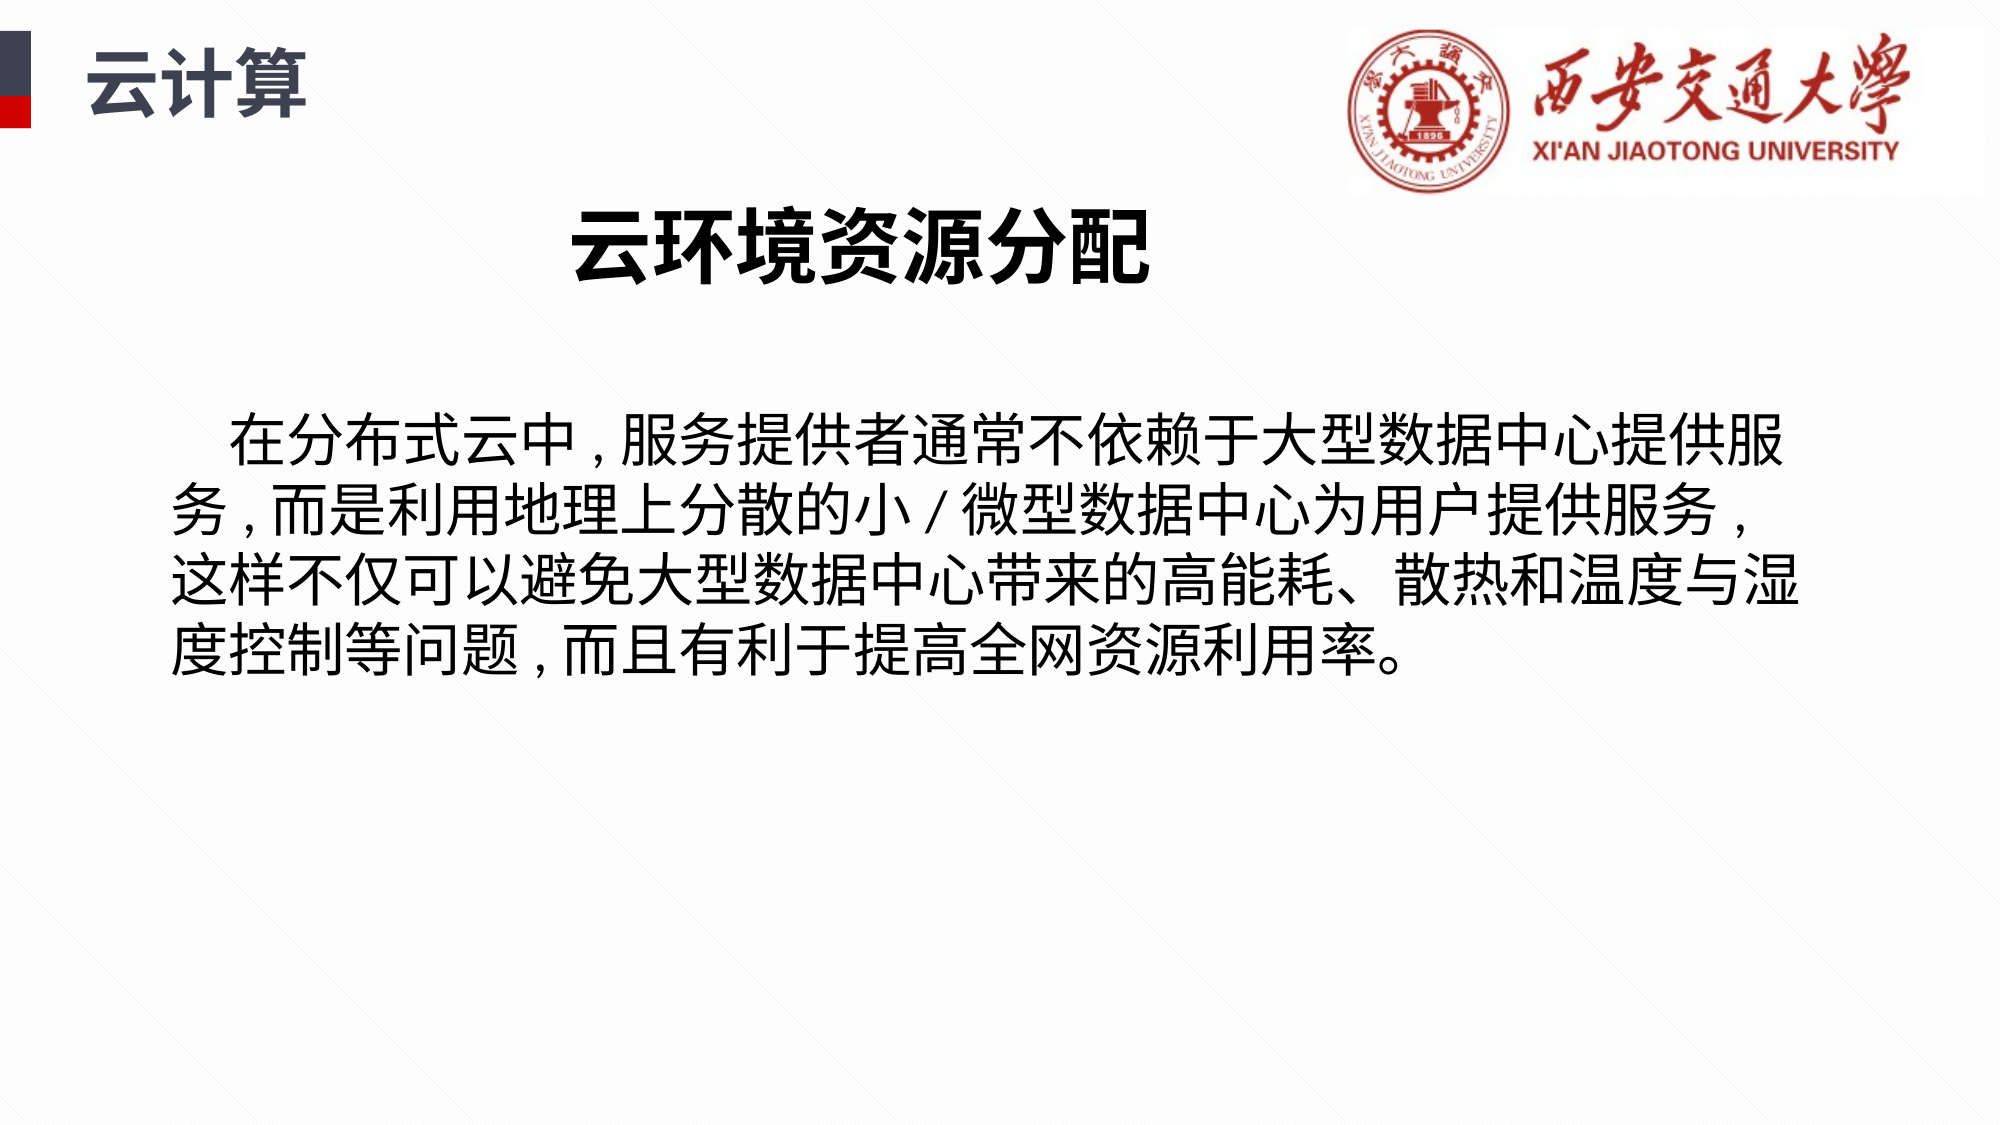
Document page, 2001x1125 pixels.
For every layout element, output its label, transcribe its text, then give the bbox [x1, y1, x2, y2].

text_box 在分布式云中,服务提供者通常不依赖于大型数据中心提供服务,而是利用地理上分散的小/微型数据中心为用户提供服务,这样不仅可以避免大型数据中心带来的高能耗、散热和温度与湿度控制等问题,而且有利于提高全网资源利用率。 [155, 395, 1830, 691]
text_box 云环境资源分配 [389, 186, 1332, 302]
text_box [0, 30, 31, 129]
picture [1347, 27, 1985, 196]
text_box 云计算 [69, 29, 325, 134]
